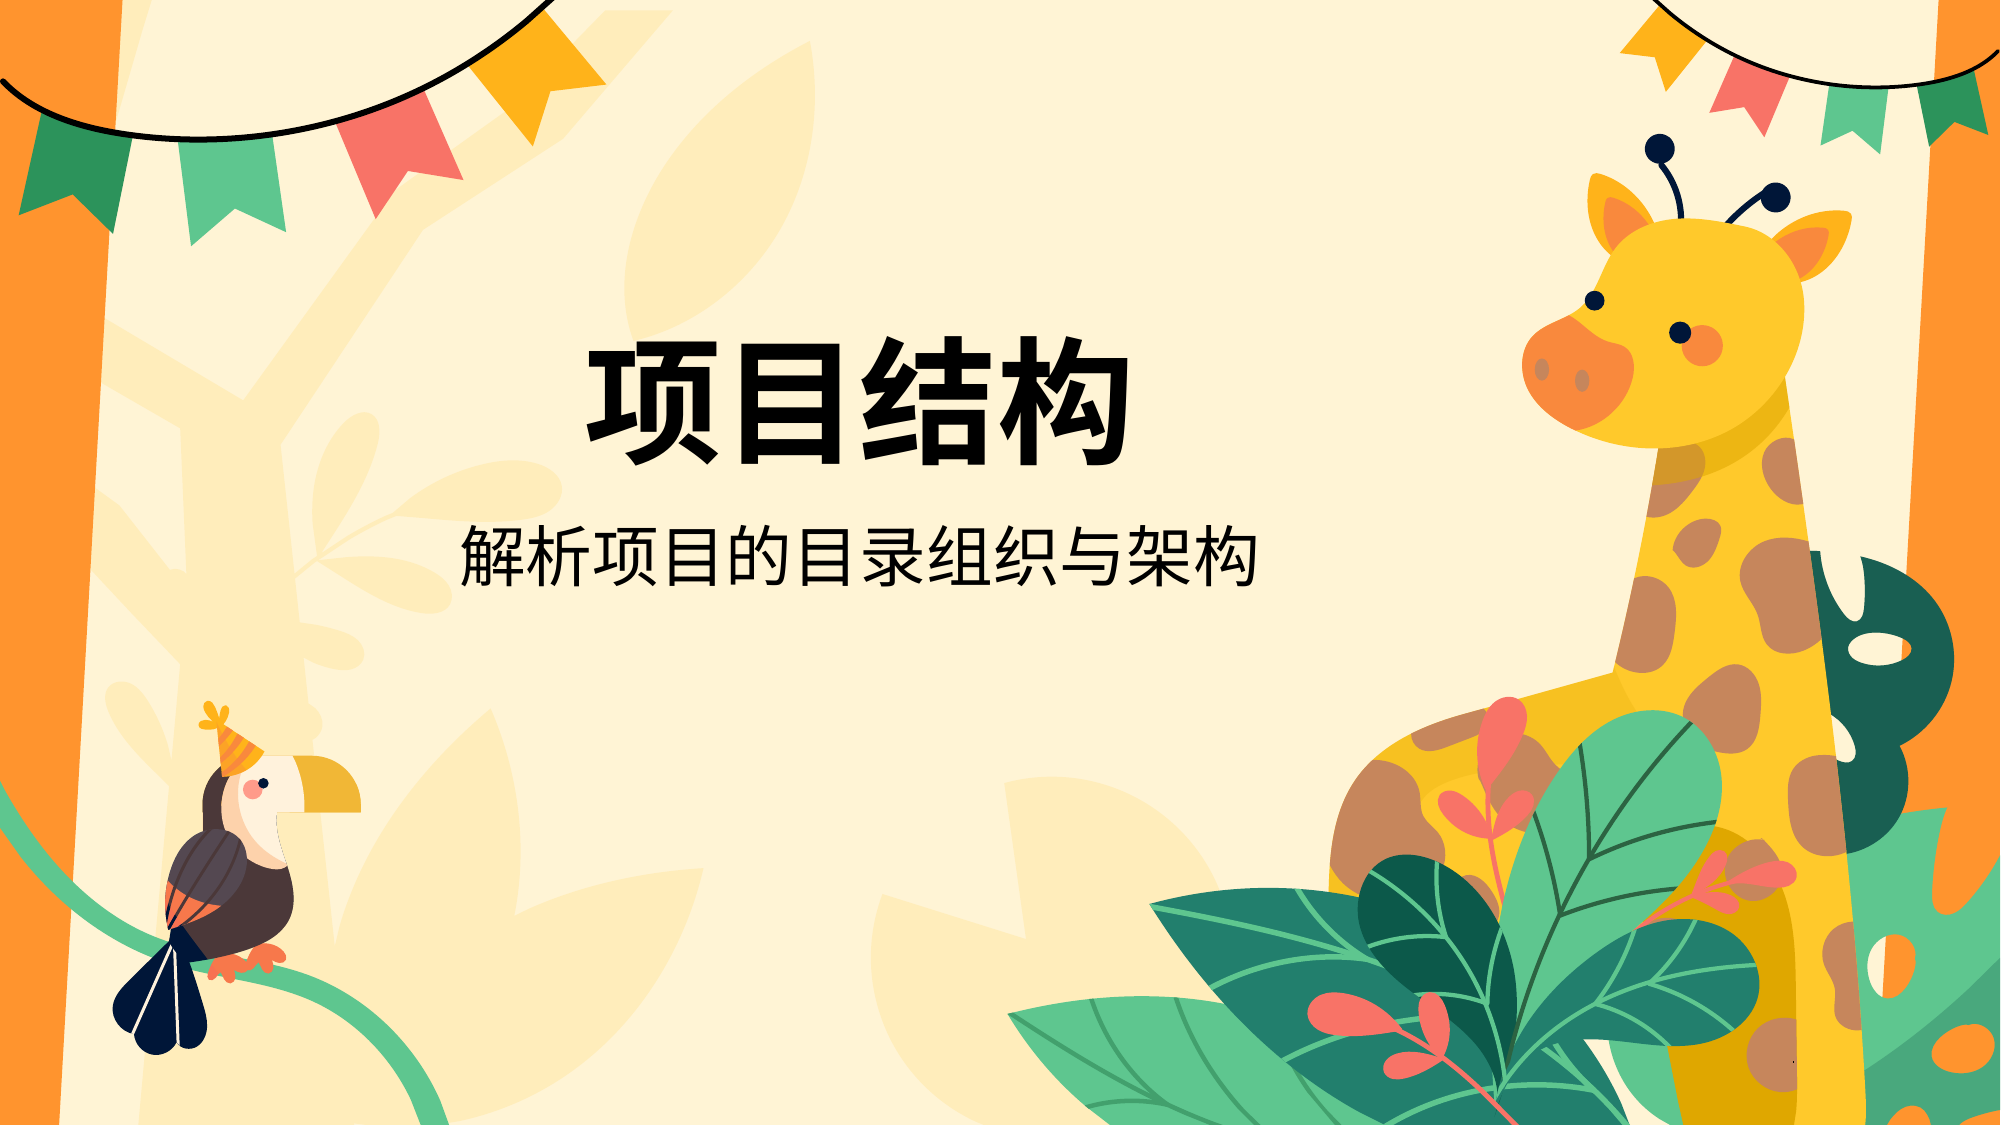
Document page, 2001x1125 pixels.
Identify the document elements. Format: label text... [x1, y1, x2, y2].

list 解析项目的目录组织与架构 [284, 490, 1436, 879]
title 项目结构 [284, 282, 1436, 489]
